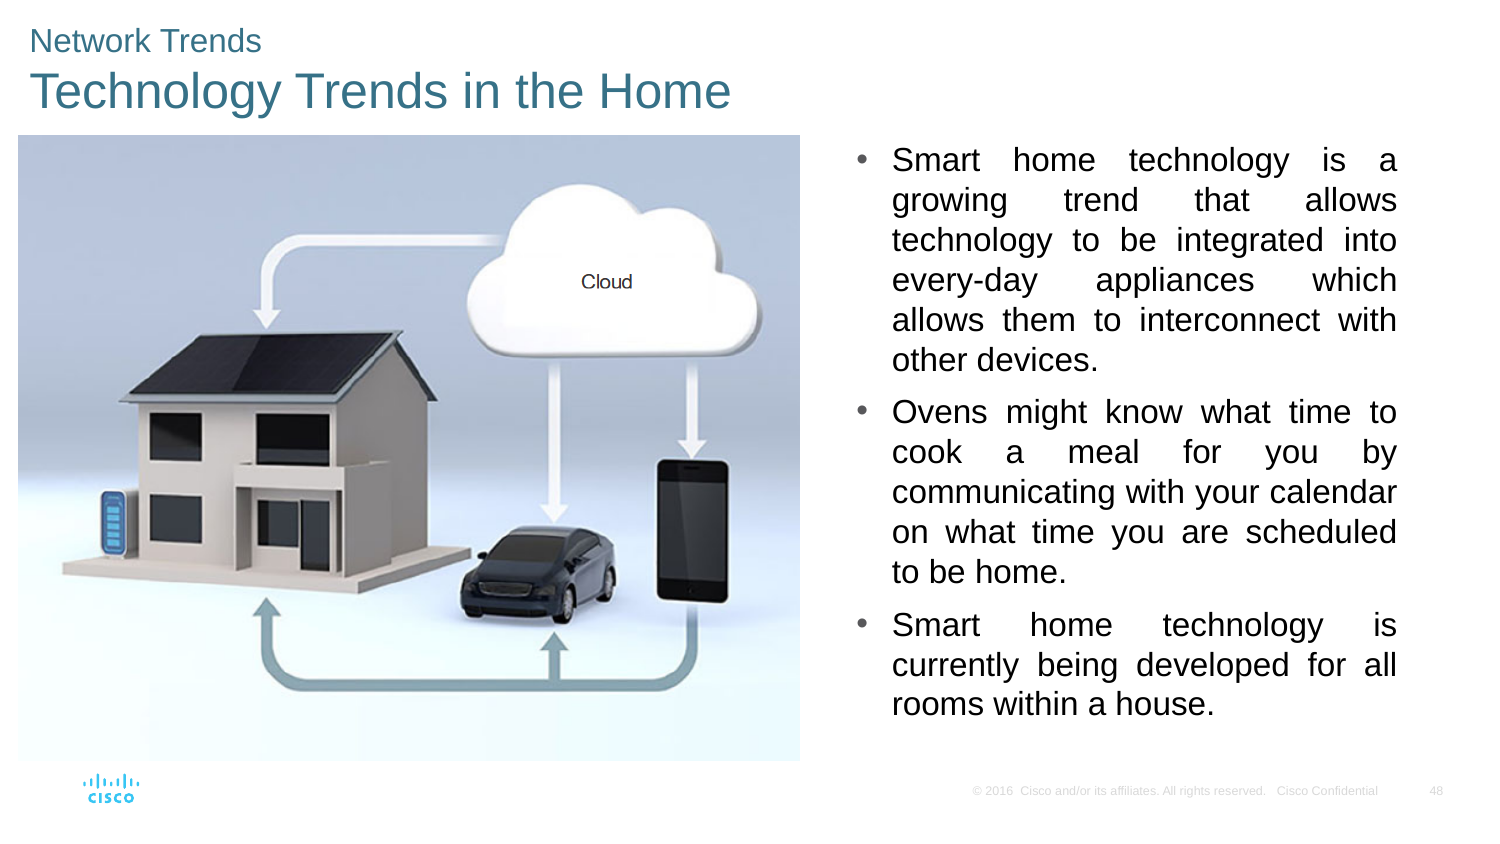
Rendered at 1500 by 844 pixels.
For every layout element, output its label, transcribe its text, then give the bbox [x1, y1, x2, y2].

list Smart home technology is a growing trend that allows technology to be integrated into every-day appliances which allows them to interconnect with other devices. Ovens might know what time to cook a meal for you by communicating with your calendar on what time you are scheduled to be home. Smart home technology is currently being developed for all rooms within a house. [818, 131, 1429, 663]
title Network Trends Technology Trends in the Home [14, 6, 1500, 131]
picture [14, 130, 802, 764]
